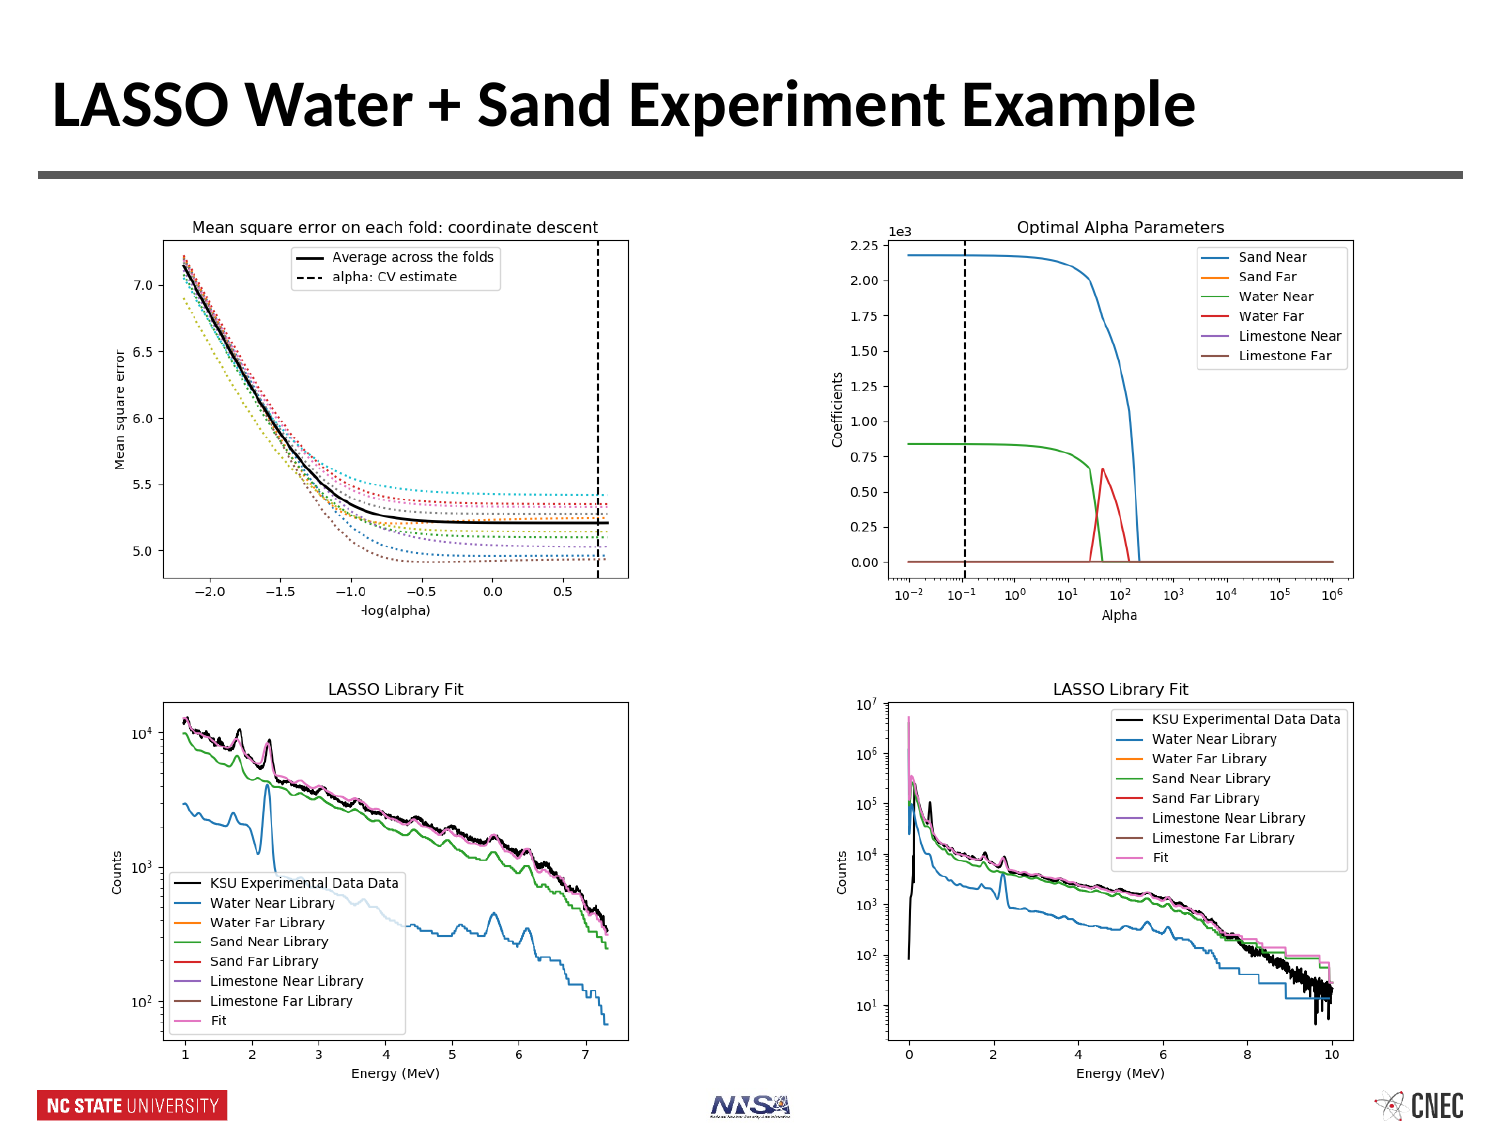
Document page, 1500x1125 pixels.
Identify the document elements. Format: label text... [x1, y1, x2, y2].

picture [1374, 1090, 1463, 1121]
title LASSO Water + Sand Experiment Example [37, 37, 1463, 163]
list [86, 649, 689, 1088]
picture [37, 1090, 228, 1121]
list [811, 187, 1414, 626]
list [86, 187, 689, 626]
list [811, 649, 1414, 1088]
picture [706, 1088, 794, 1123]
